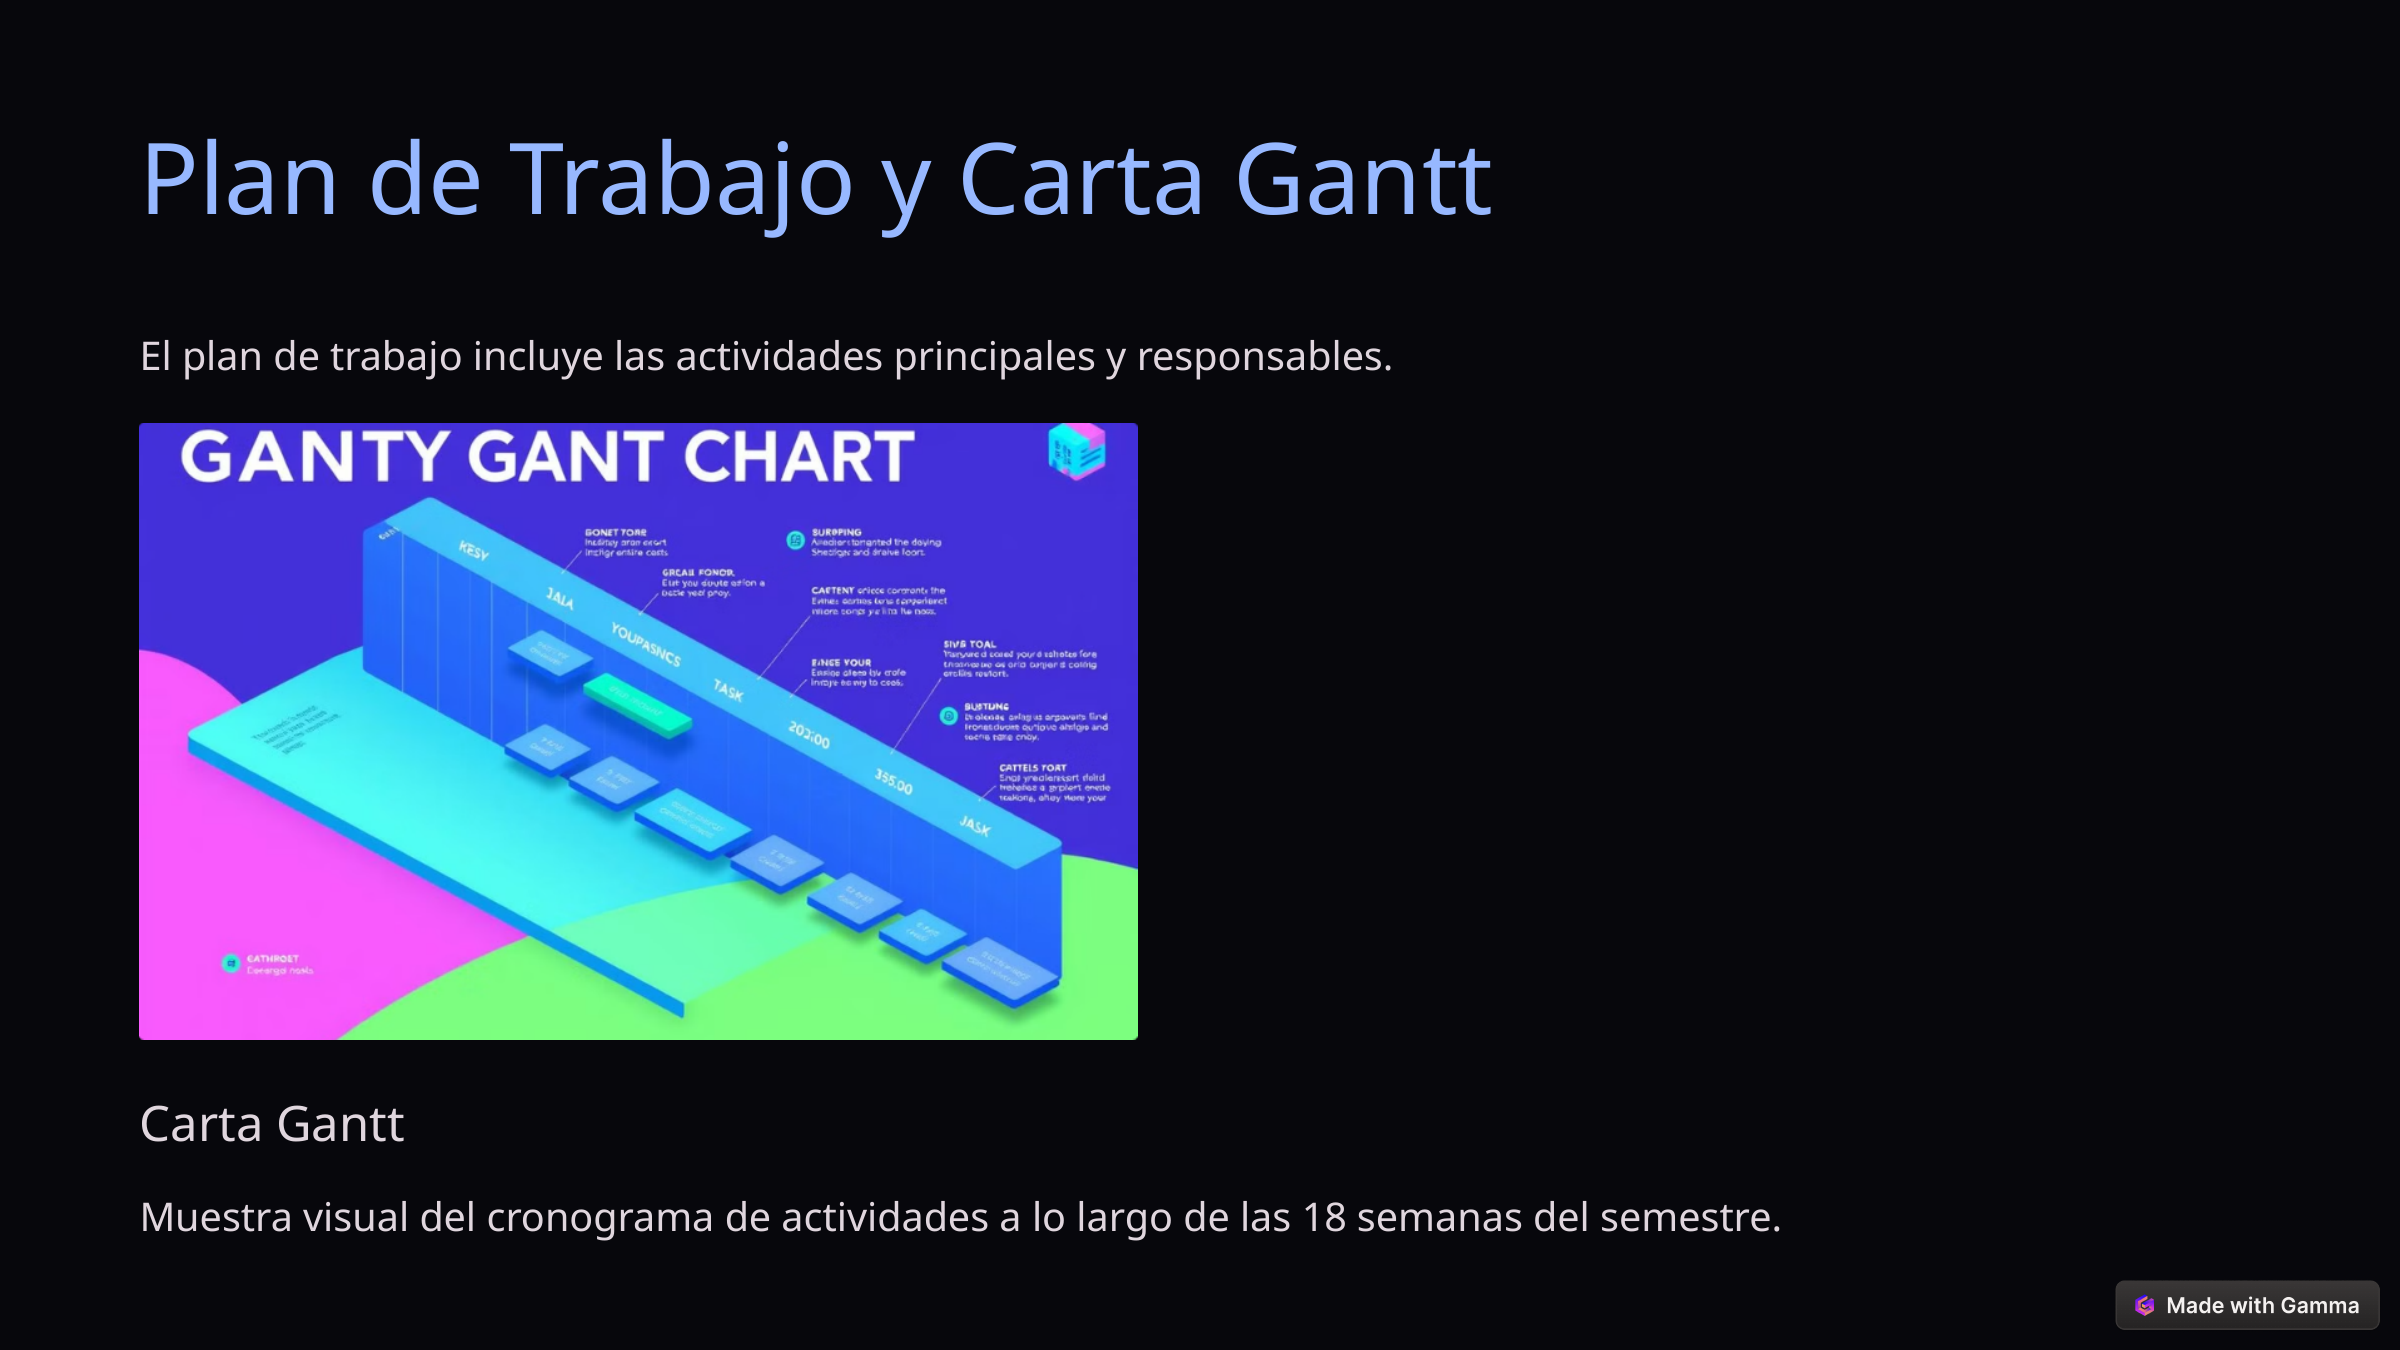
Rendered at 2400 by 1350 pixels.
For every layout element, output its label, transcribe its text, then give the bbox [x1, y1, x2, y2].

picture [2106, 1271, 2389, 1339]
text_box El plan de trabajo incluye las actividades principales y responsables. [139, 314, 2261, 379]
text_box Muestra visual del cronograma de actividades a lo largo de las 18 semanas del semestre. [139, 1176, 2261, 1240]
text_box Plan de Trabajo y Carta Gantt [139, 110, 1608, 235]
text_box Carta Gantt [139, 1089, 639, 1153]
picture [139, 423, 1138, 1040]
